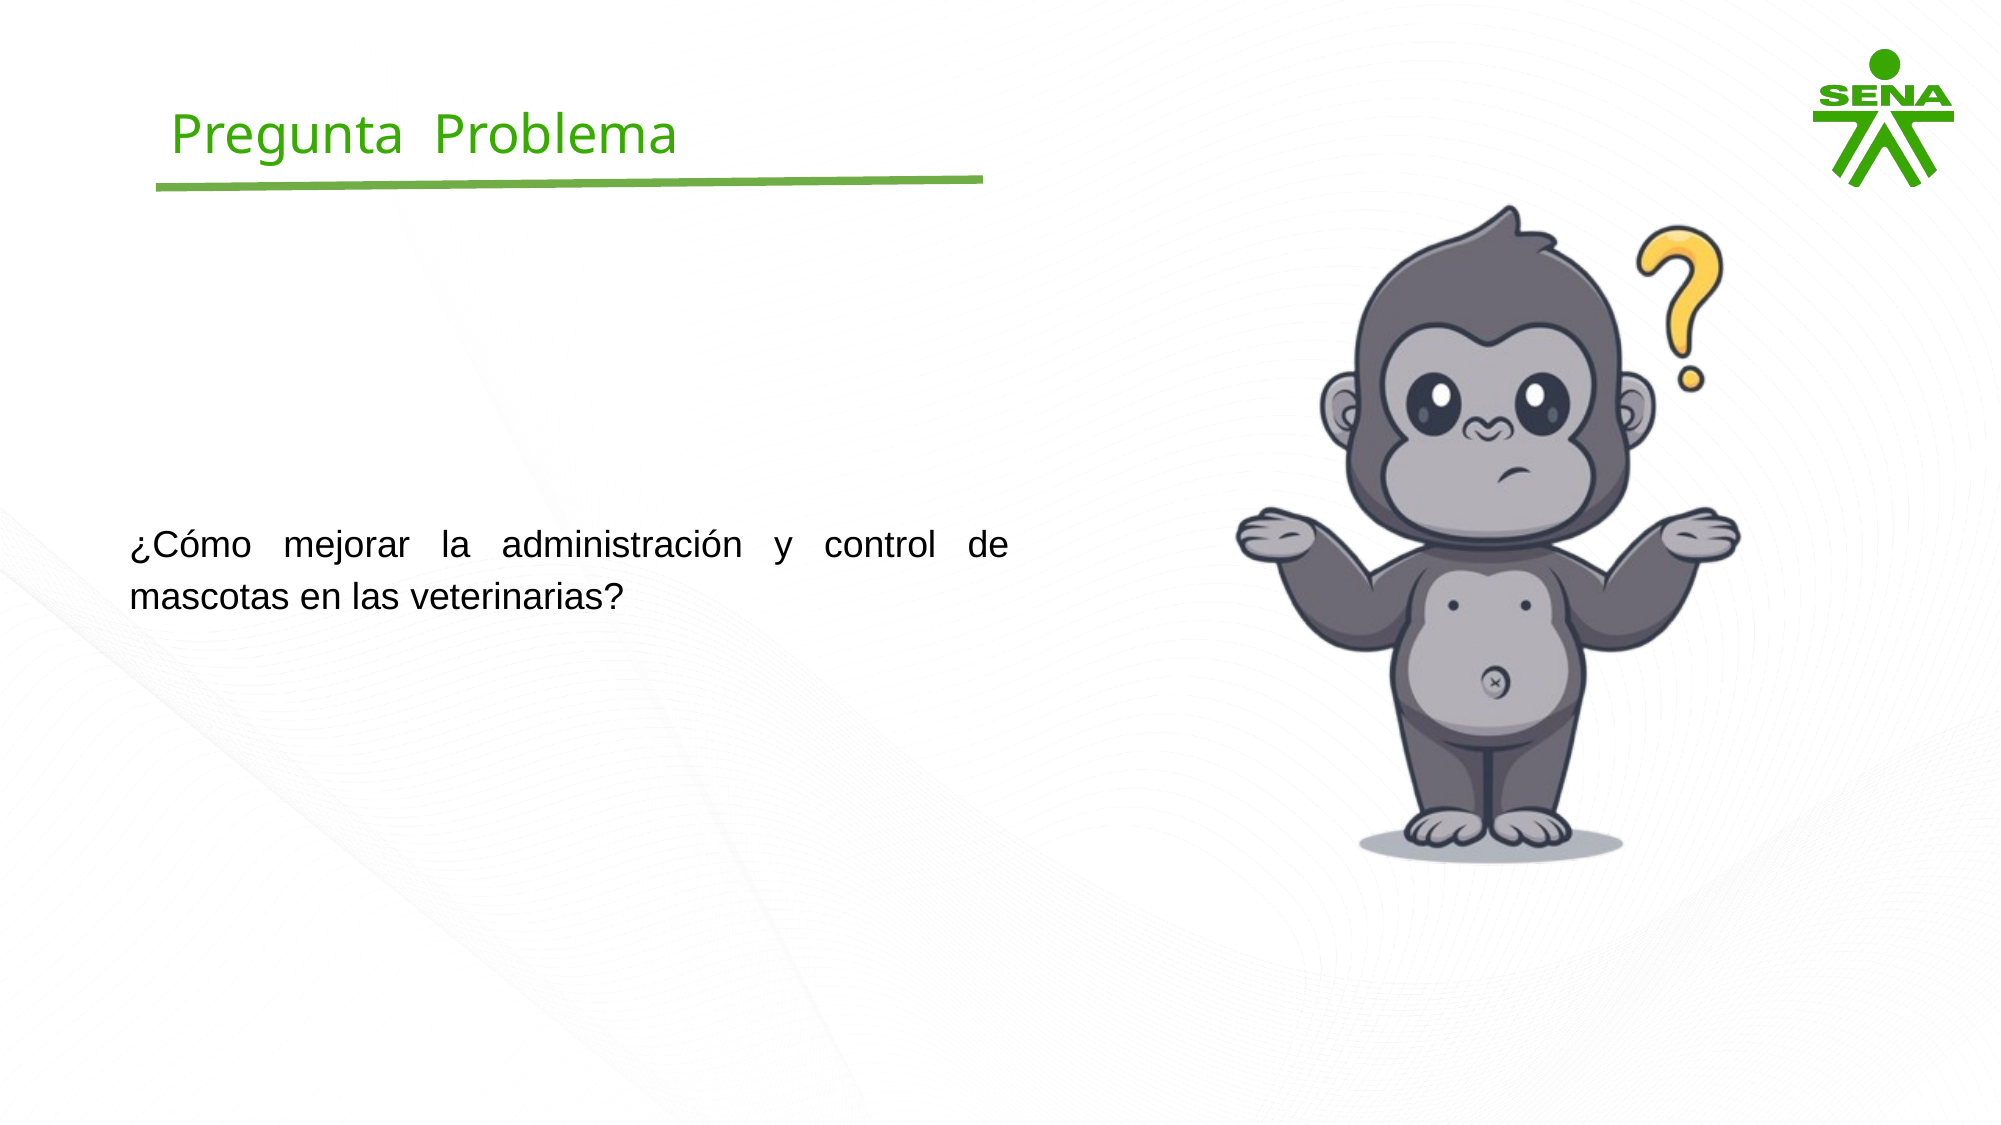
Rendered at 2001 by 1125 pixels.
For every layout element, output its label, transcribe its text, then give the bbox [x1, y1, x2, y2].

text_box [155, 179, 984, 188]
picture [0, 0, 2000, 1125]
text_box Pregunta Problema [155, 99, 1066, 276]
text_box ¿Cómo mejorar la administración y control de mascotas en las veterinarias? [114, 498, 1025, 632]
